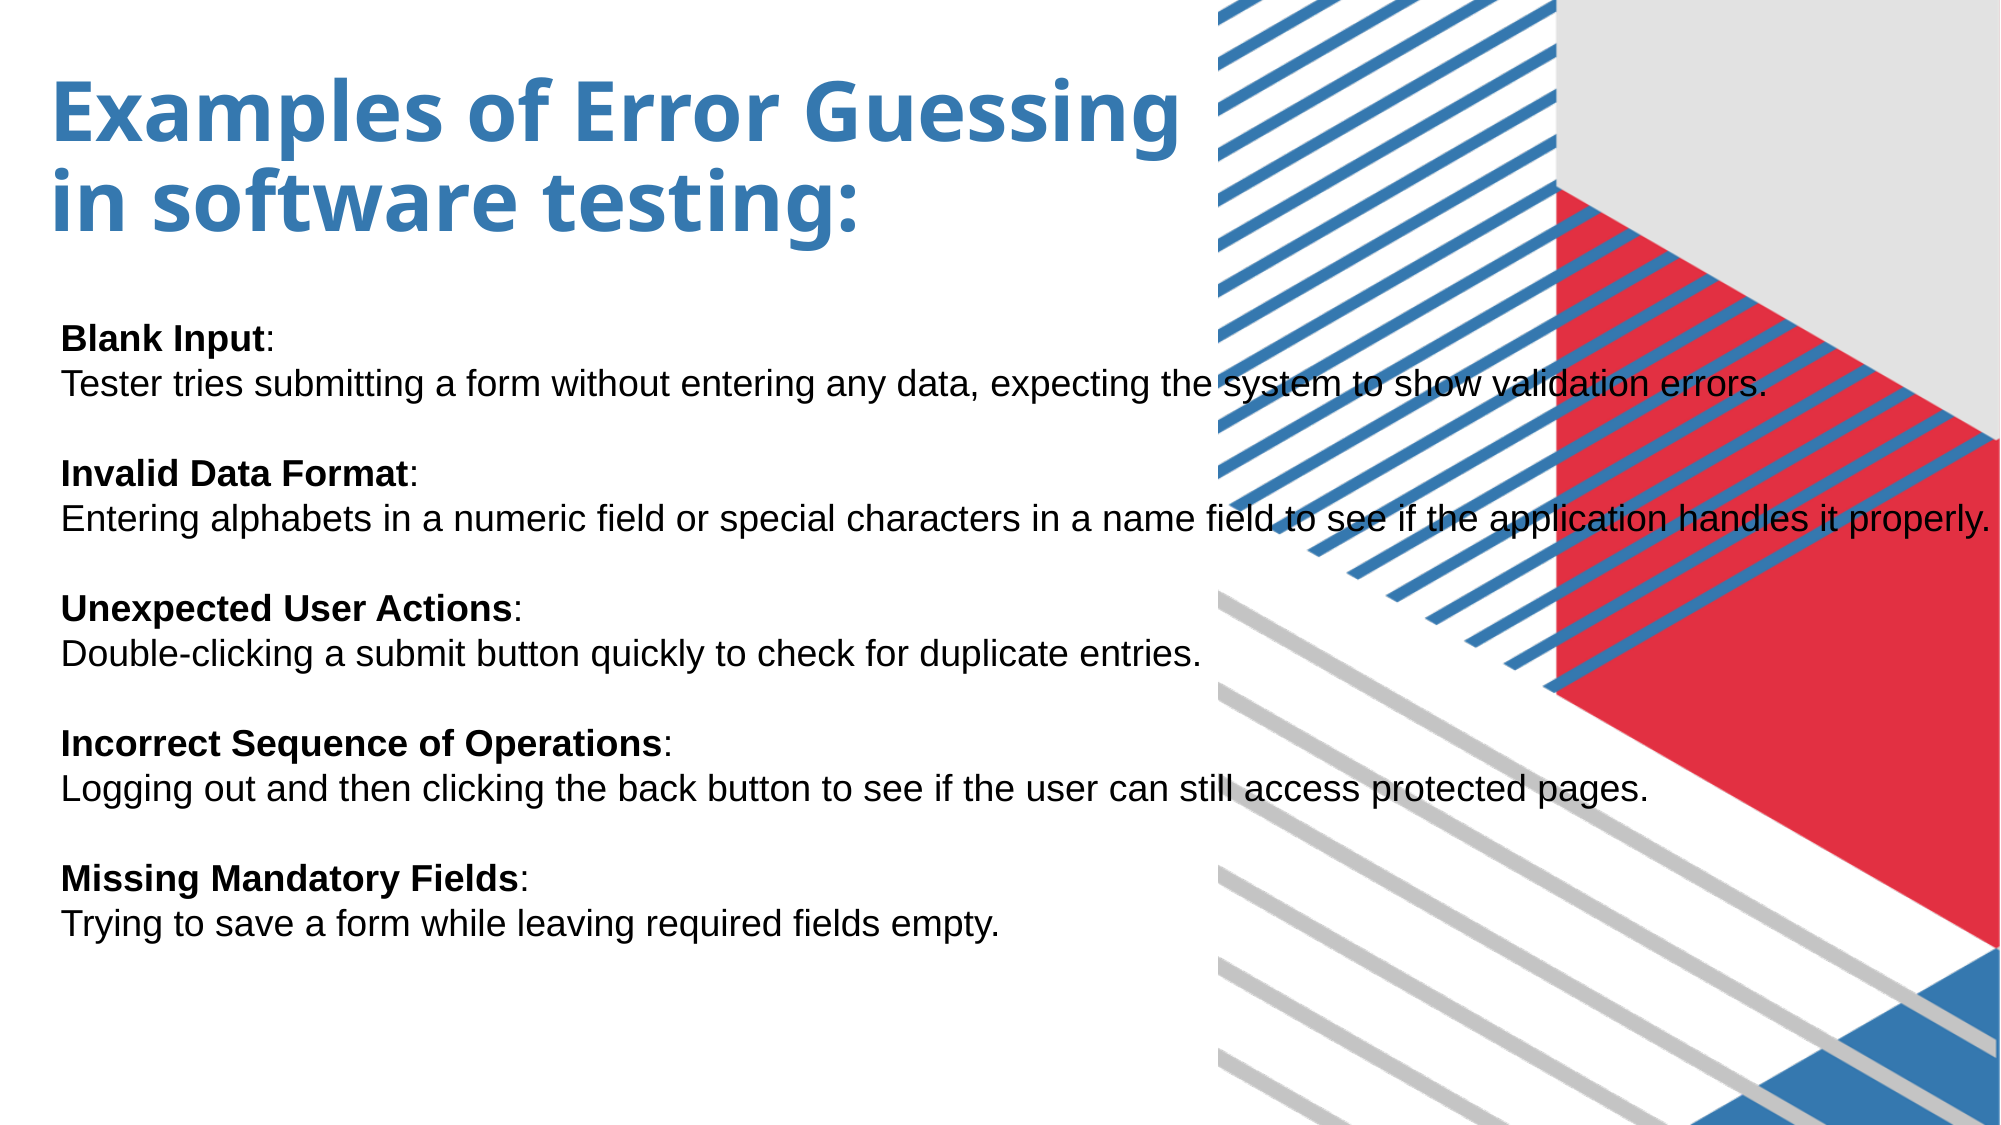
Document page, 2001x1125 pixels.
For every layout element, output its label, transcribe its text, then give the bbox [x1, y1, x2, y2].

title Examples of Error Guessing in software testing: [34, 61, 1300, 245]
text_box Blank Input: Tester tries submitting a form without entering any data, expecting the system to show validation errors. Invalid Data Format: Entering alphabets in a numeric field or special characters in a name field to see if the application handles it properly. Unexpected User Actions: Double-clicking a submit button quickly to check for duplicate entries. Incorrect Sequence of Operations: Logging out and then clicking the back button to see if the user can still access protected pages. Missing Mandatory Fields: Trying to save a form while leaving required fields empty. [45, 306, 2000, 1042]
picture [1218, 0, 2000, 306]
picture [1218, 1042, 2000, 1125]
